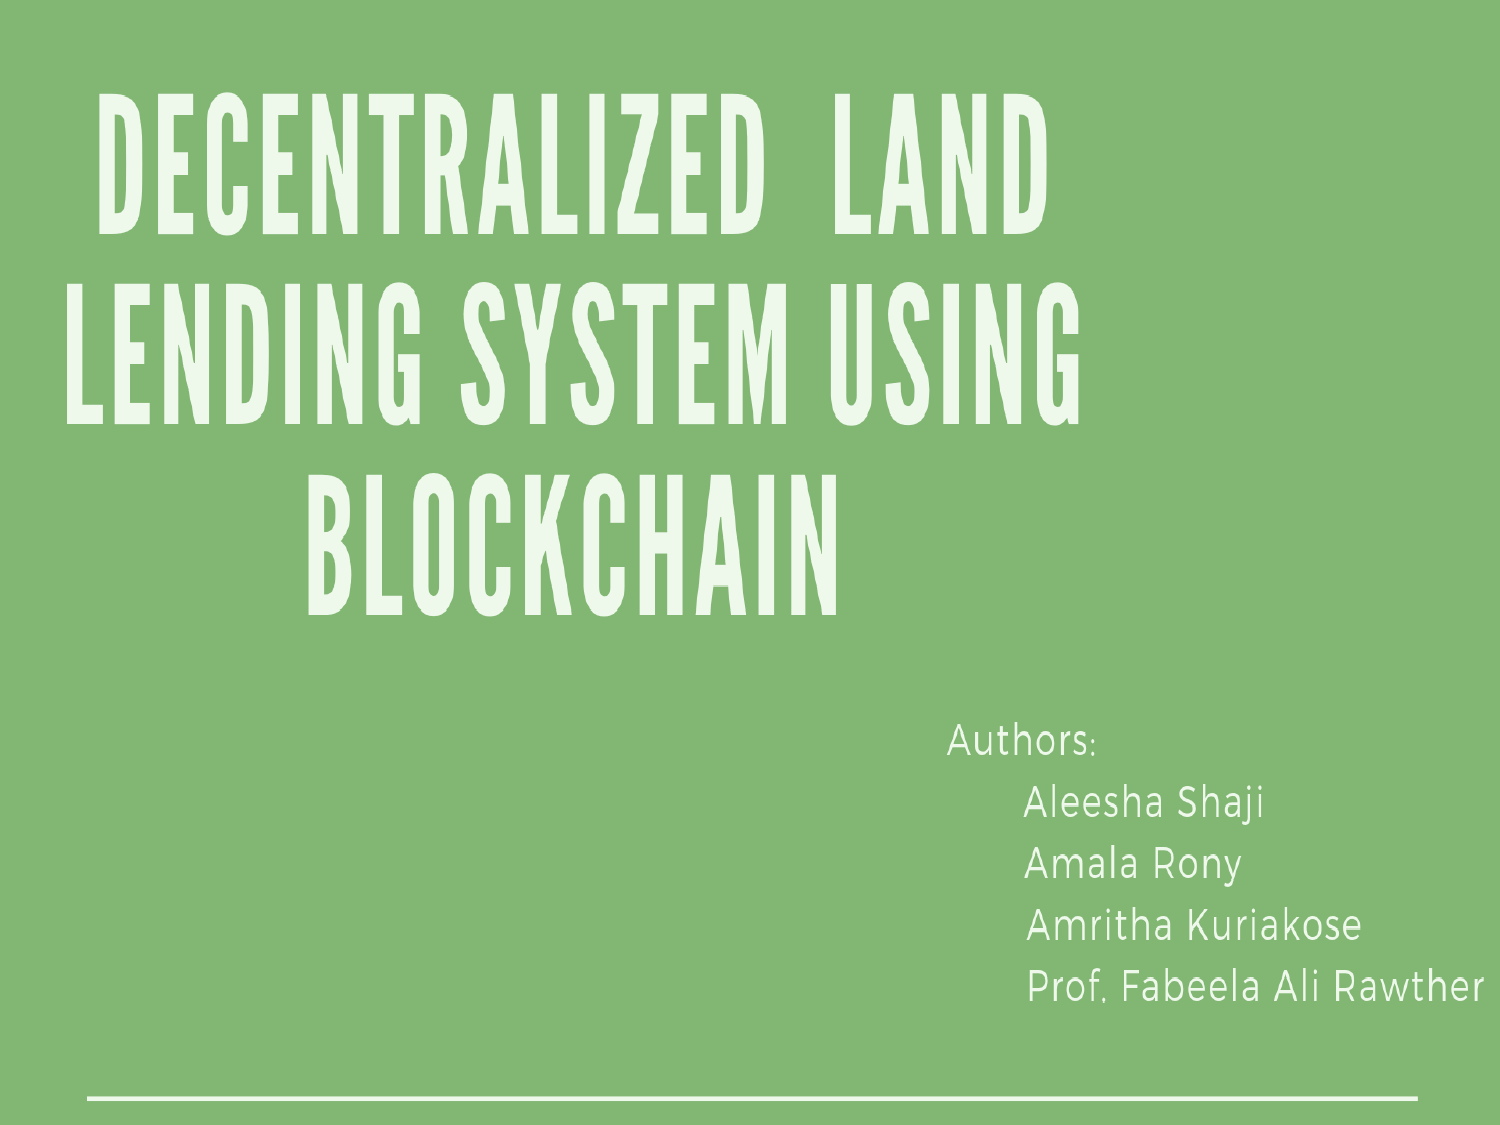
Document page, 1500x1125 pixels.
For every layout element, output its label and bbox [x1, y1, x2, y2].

list [0, 0, 1500, 1125]
